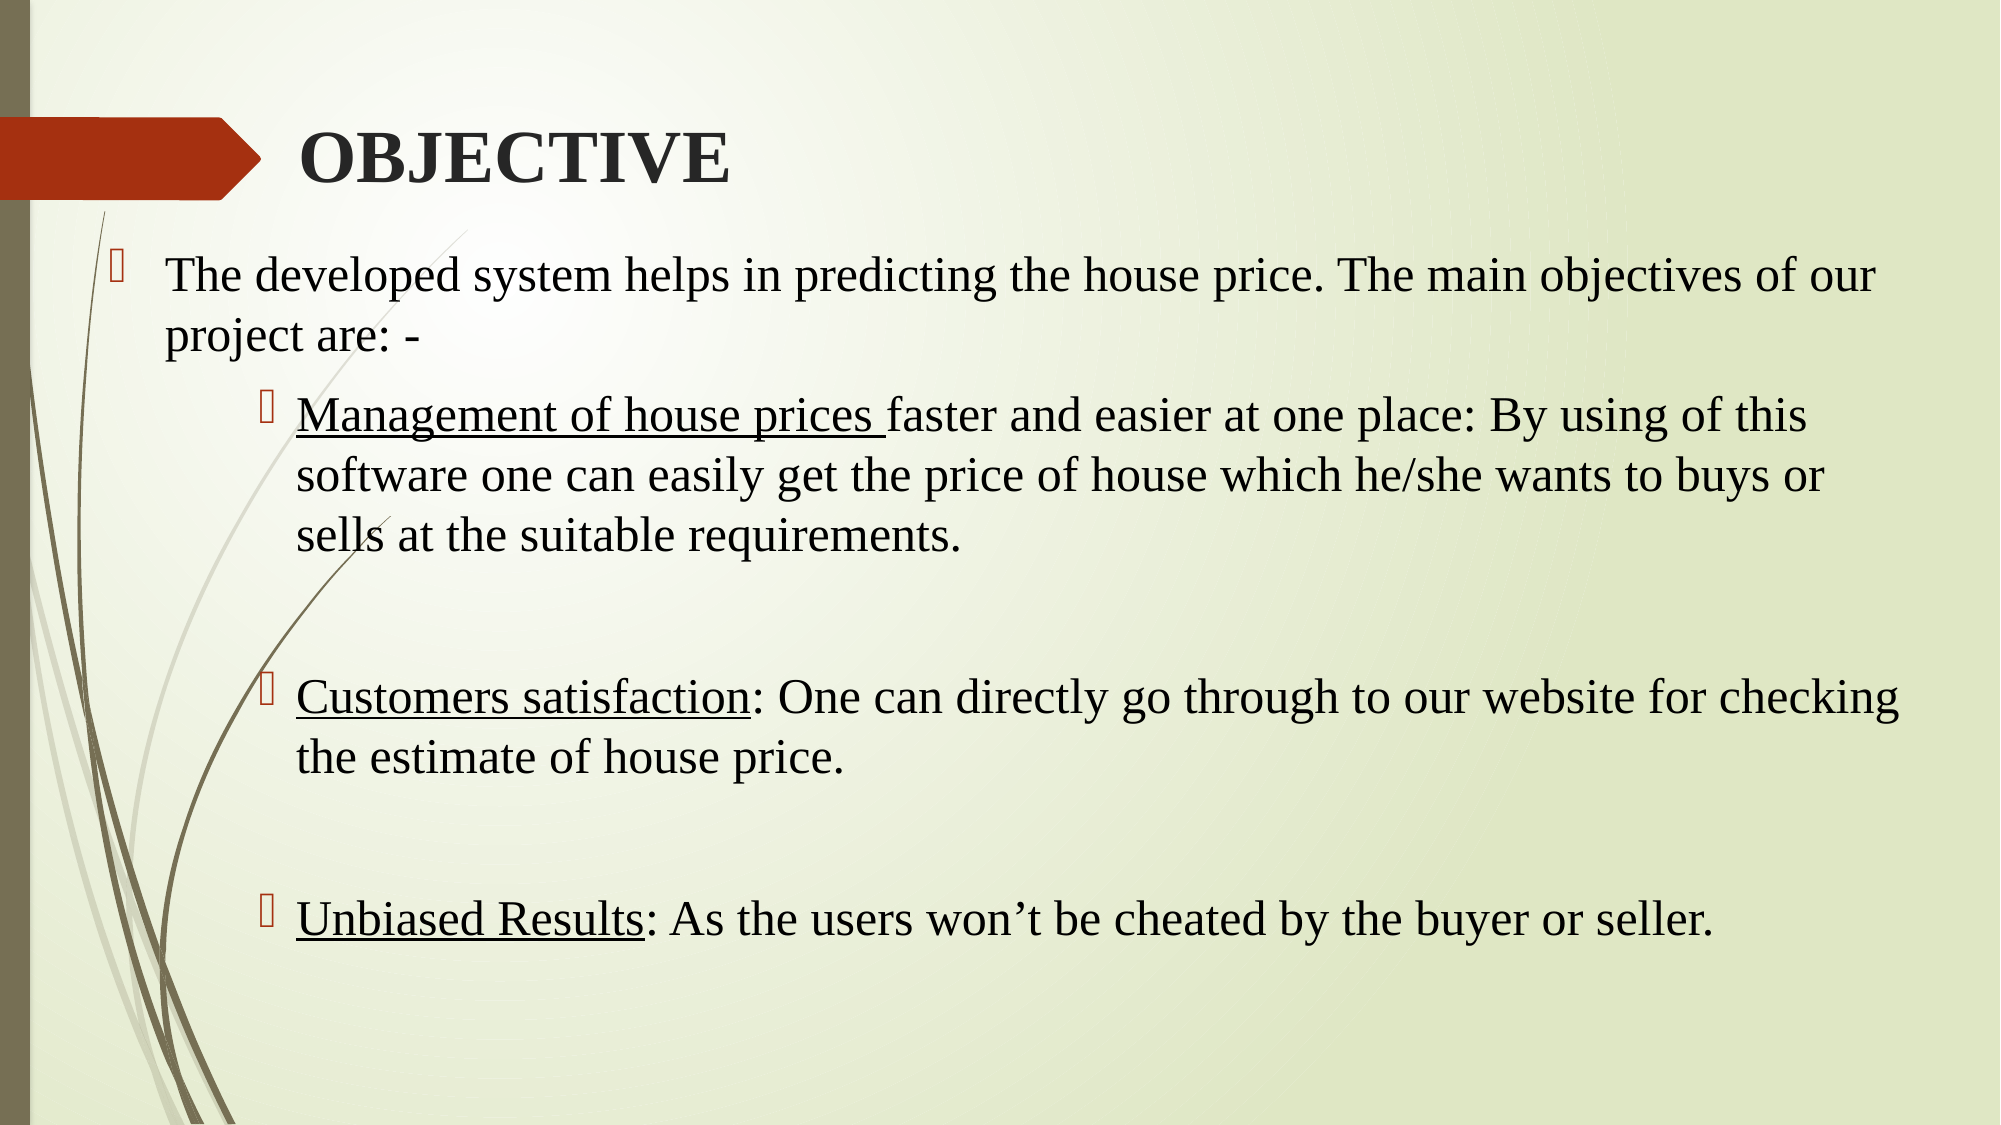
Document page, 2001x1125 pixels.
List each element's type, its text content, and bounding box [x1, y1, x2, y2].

list The developed system helps in predicting the house price. The main objectives of our project are: - Management of house prices faster and easier at one place: By using of this software one can easily get the price of house which he/she wants to buys or sells at the suitable requirements. Customers satisfaction: One can directly go through to our website for checking the estimate of house price. Unbiased Results: As the users won’t be cheated by the buyer or seller. [93, 233, 1936, 1060]
title OBJECTIVE [283, 99, 1746, 233]
